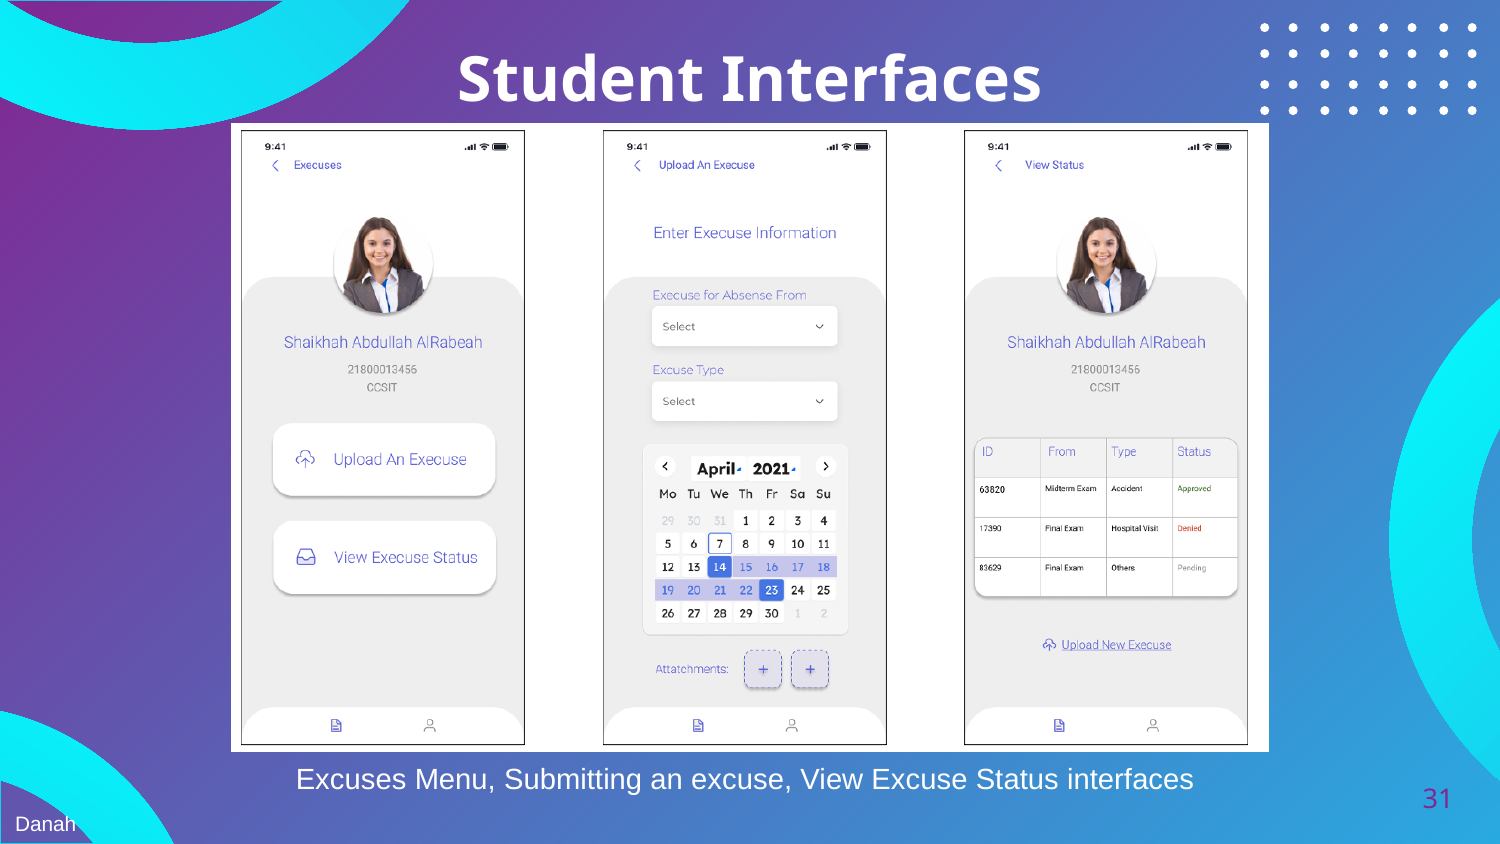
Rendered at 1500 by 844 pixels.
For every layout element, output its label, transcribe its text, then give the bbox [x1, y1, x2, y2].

picture [230, 123, 1269, 752]
text_box Danah [0, 803, 103, 844]
text_box Excuses Menu, Submitting an excuse, View Excuse Status interfaces [281, 760, 1219, 803]
title Student Interfaces [118, 24, 1382, 124]
slide_number 31 [1378, 766, 1469, 832]
